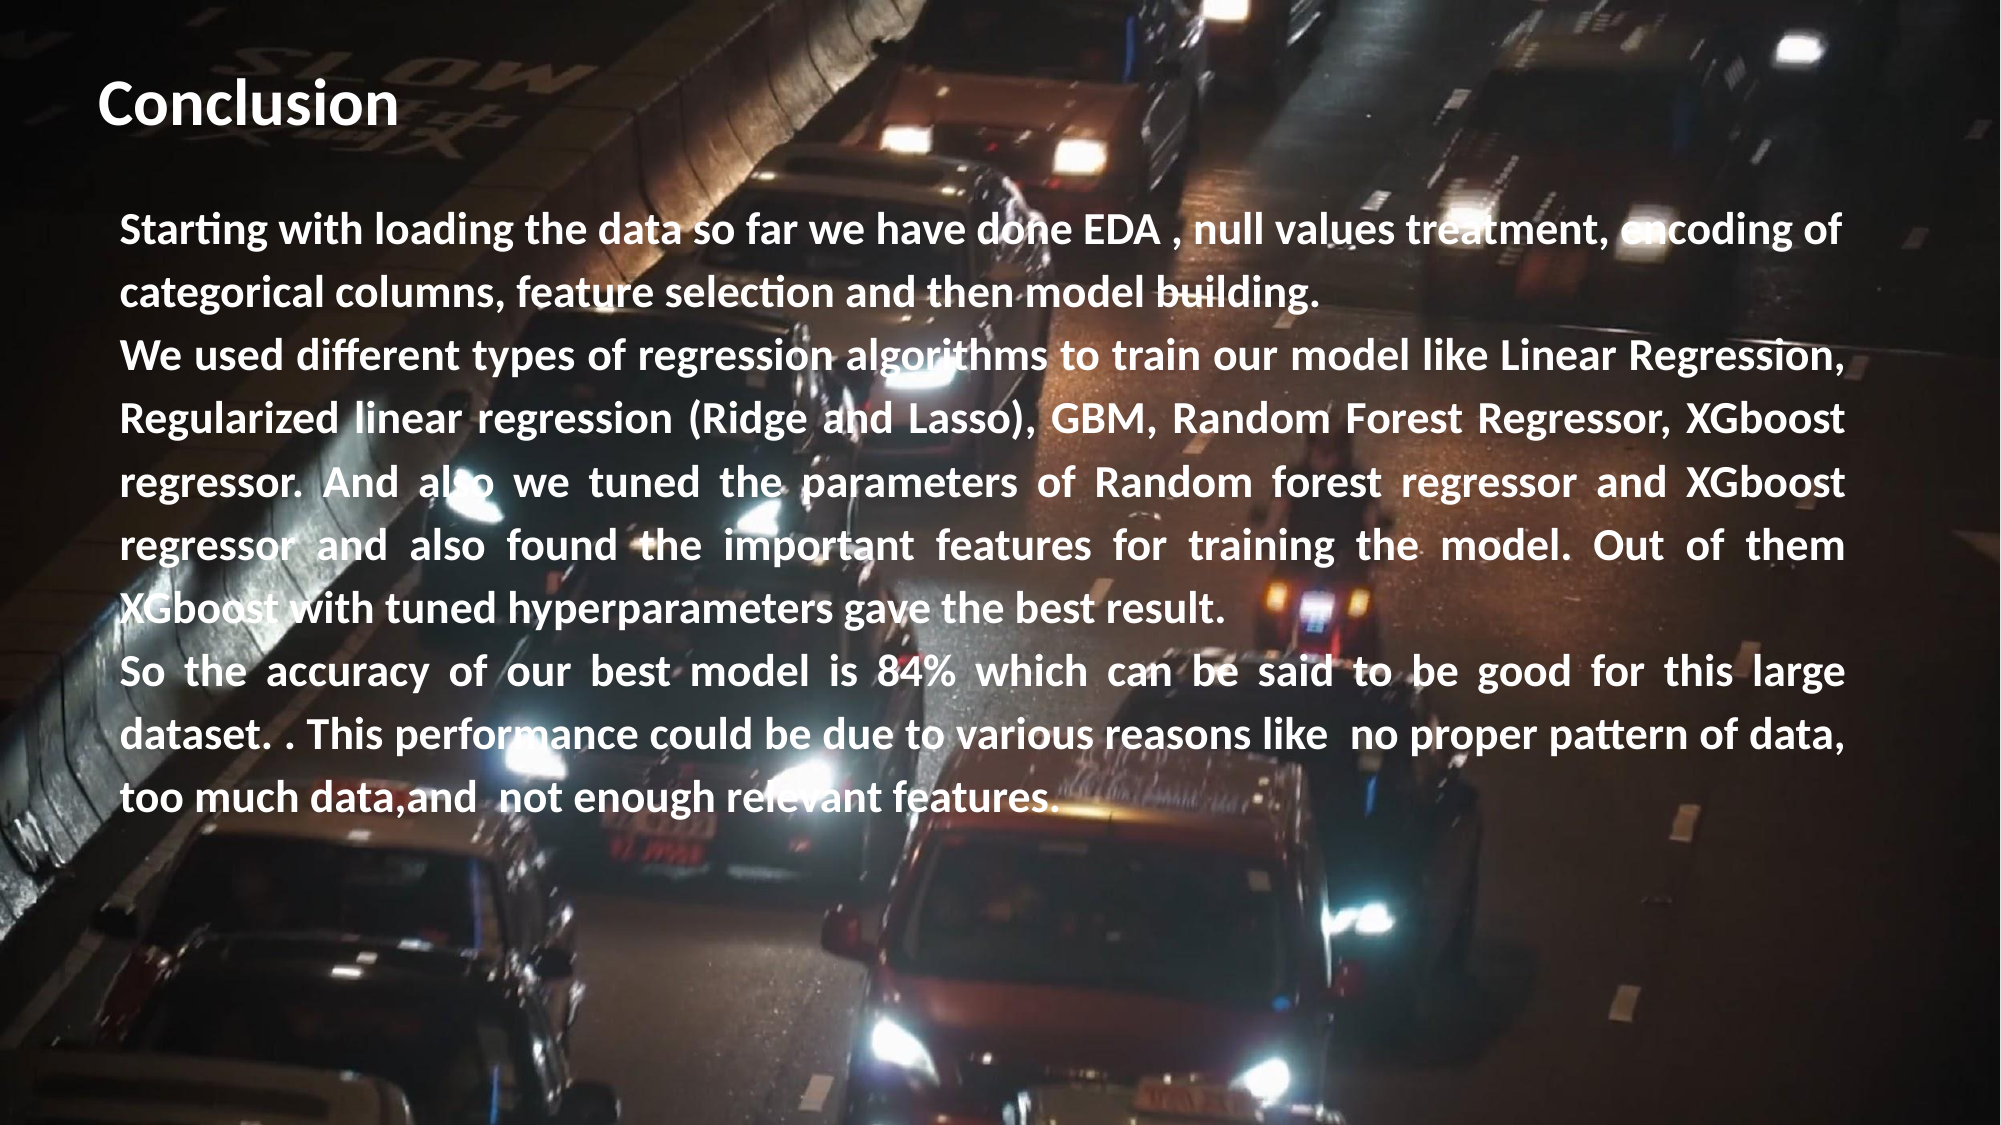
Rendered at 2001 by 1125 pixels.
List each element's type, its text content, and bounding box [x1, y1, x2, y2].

text_box Conclusion [83, 51, 1546, 146]
picture [0, 0, 2001, 1125]
list Starting with loading the data so far we have done EDA , null values treatment, encoding of categorical columns, feature selection and then model building. We used different types of regression algorithms to train our model like Linear Regression, Regularized linear regression (Ridge and Lasso), GBM, Random Forest Regressor, XGboost regressor. And also we tuned the parameters of Random forest regressor and XGboost regressor and also found the important features for training the model. Out of them XGboost with tuned hyperparameters gave the best result. So the accuracy of our best model is 84% which can be said to be good for this large dataset. . This performance could be due to various reasons like no proper pattern of data, too much data,and not enough relevant features. [104, 183, 1863, 1014]
